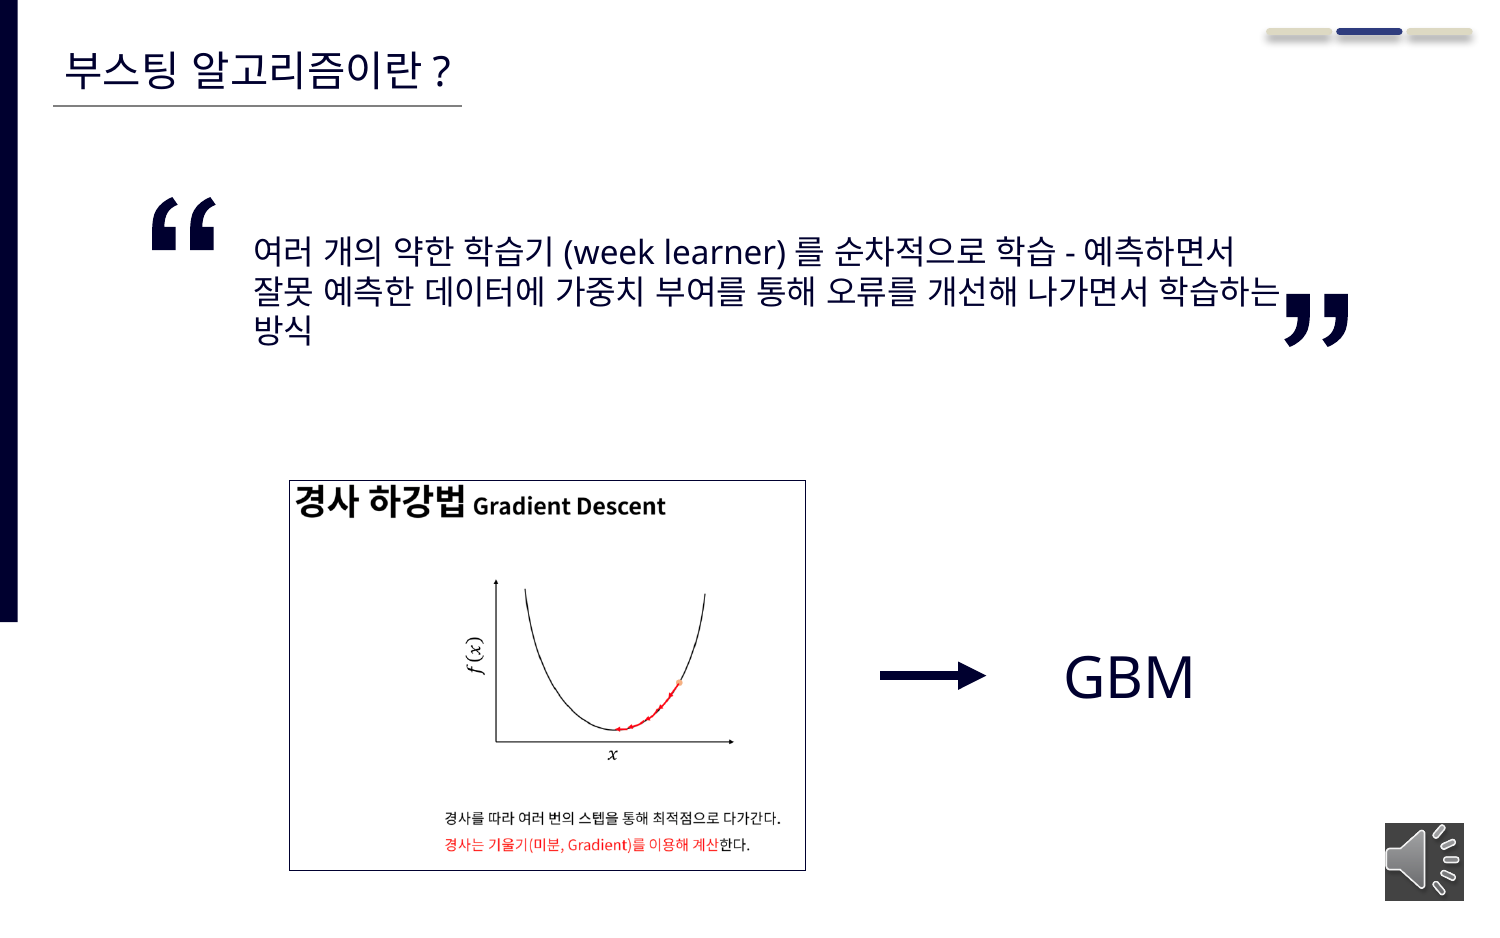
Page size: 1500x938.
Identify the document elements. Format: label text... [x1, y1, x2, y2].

text_box 부스팅 알고리즘이란? [49, 37, 466, 103]
picture [288, 480, 806, 871]
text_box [879, 632, 1211, 719]
picture [1384, 821, 1465, 903]
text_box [151, 196, 1349, 361]
